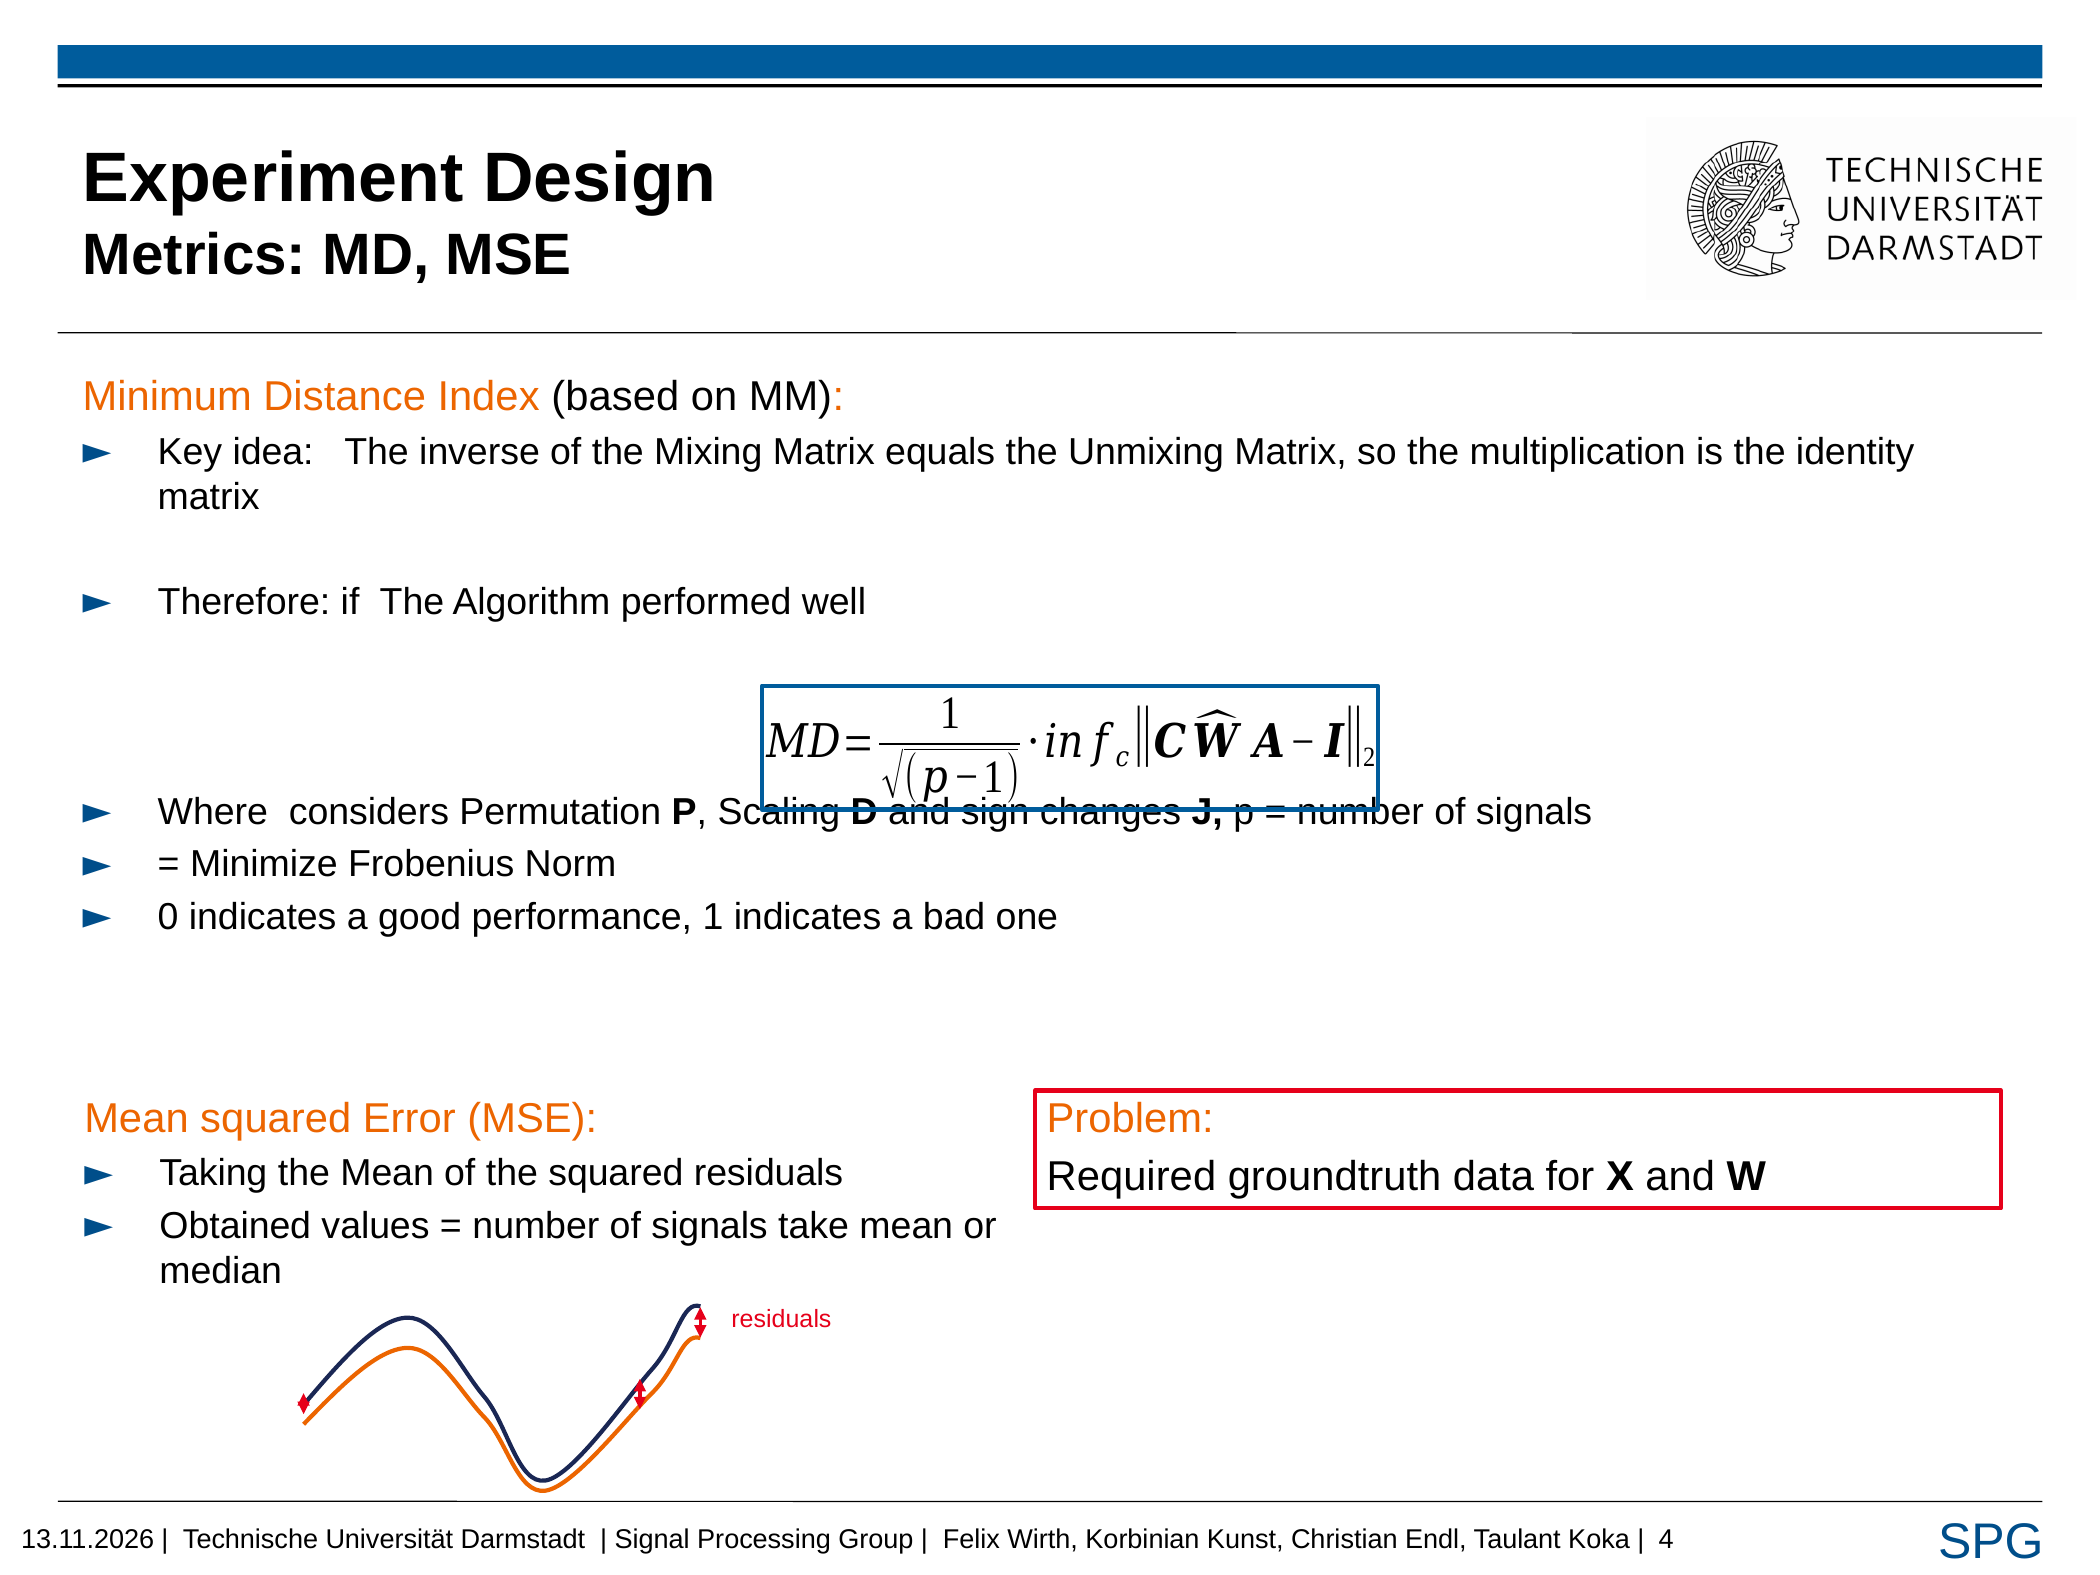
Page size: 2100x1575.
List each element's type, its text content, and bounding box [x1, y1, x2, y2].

text_box [302, 1335, 697, 1493]
text_box residuals [716, 1294, 847, 1340]
text_box [306, 1303, 701, 1404]
picture [1662, 117, 2077, 300]
title Experiment Design Metrics: MD, MSE [82, 112, 1662, 306]
text_box Problem: Required groundtruth data for X and W [1035, 1090, 2001, 1209]
